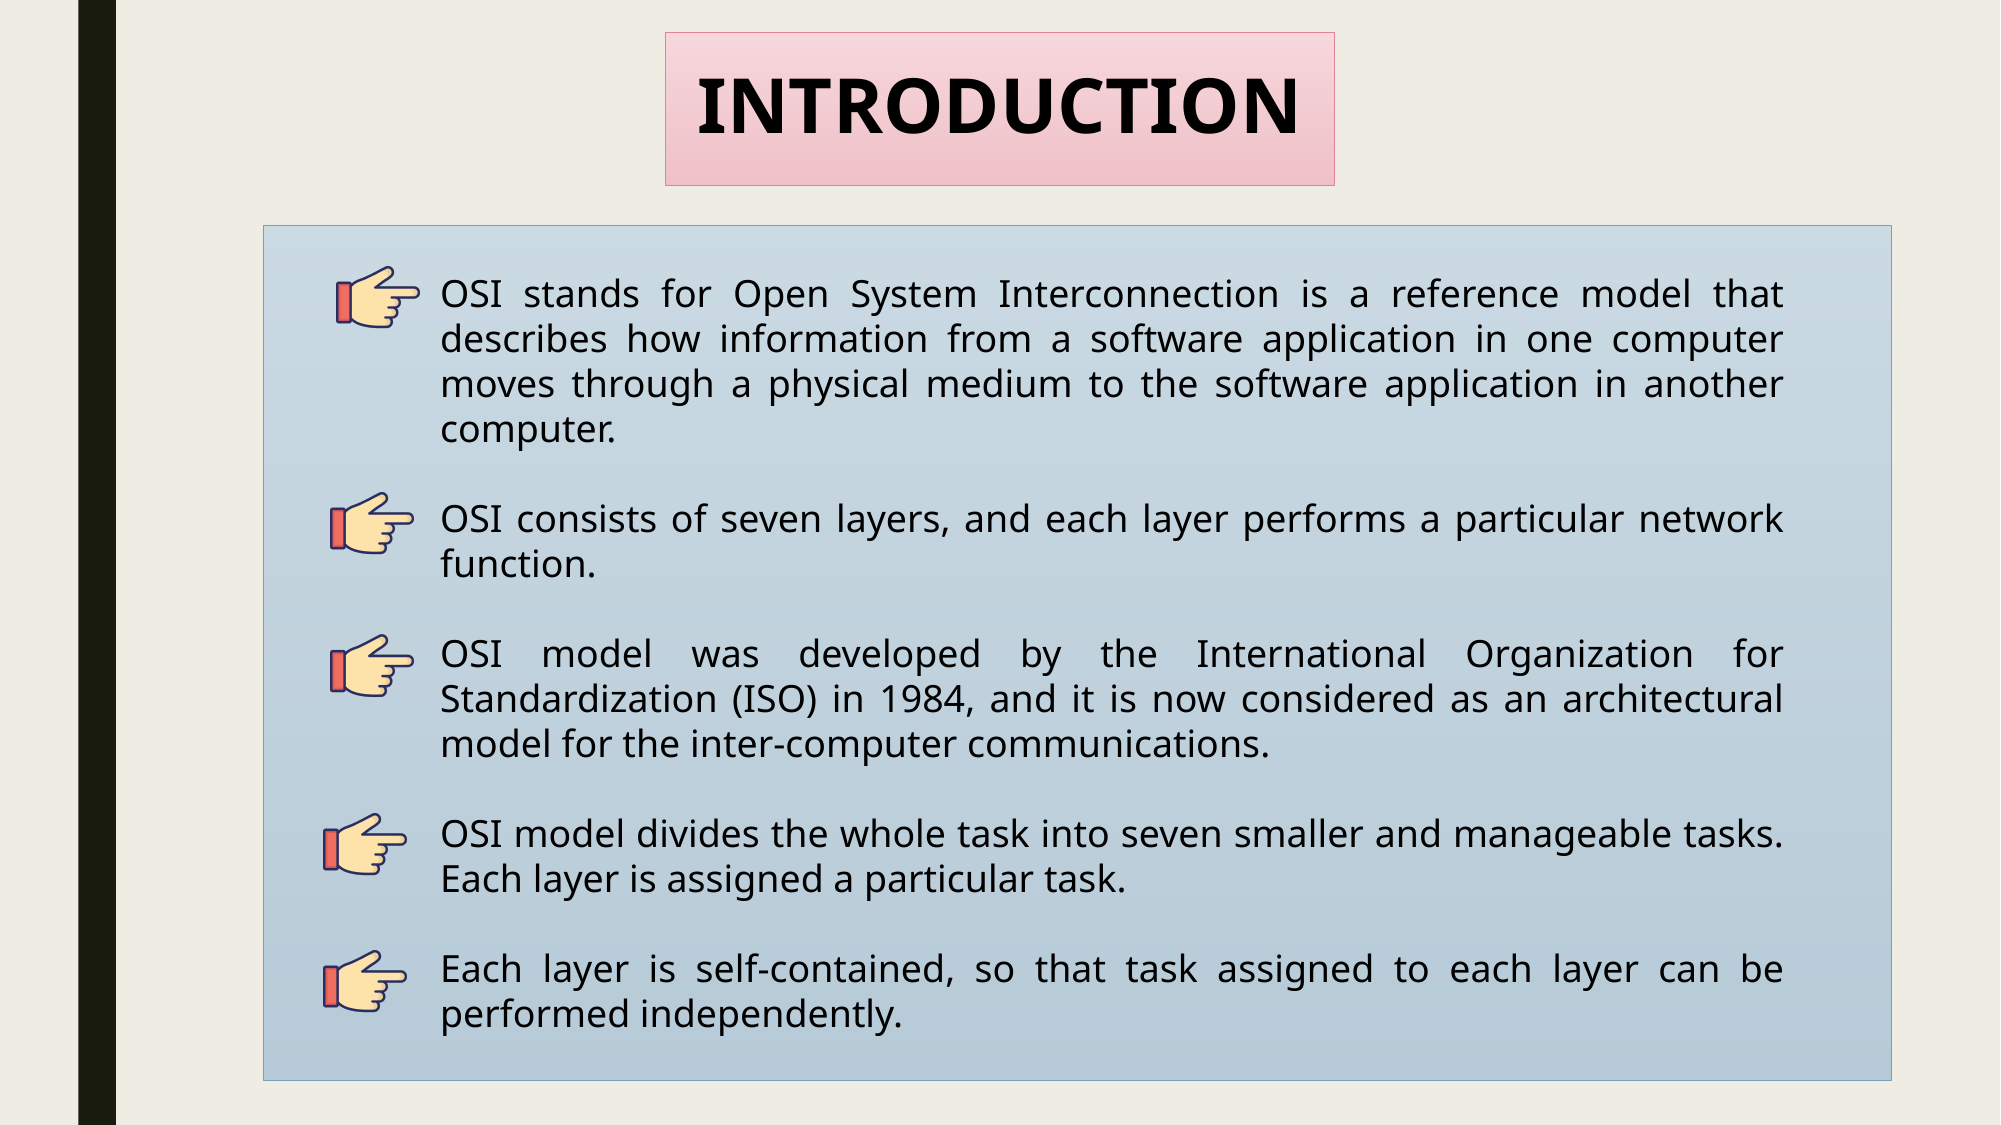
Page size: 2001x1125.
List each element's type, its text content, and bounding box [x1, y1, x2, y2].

picture [323, 939, 407, 1023]
picture [323, 802, 407, 886]
picture [336, 255, 420, 340]
title INTRODUCTION [665, 32, 1335, 186]
text_box [263, 225, 1892, 1081]
text_box OSI stands for Open System Interconnection is a reference model that describes how information from a software application in one computer moves through a physical medium to the software application in another computer. OSI consists of seven layers, and each layer performs a particular network function. OSI model was developed by the International Organization for Standardization (ISO) in 1984, and it is now considered as an architectural model for the inter-computer communications. OSI model divides the whole task into seven smaller and manageable tasks. Each layer is assigned a particular task. Each layer is self-contained, so that task assigned to each layer can be performed independently. [423, 303, 1803, 1002]
picture [330, 623, 414, 708]
picture [330, 481, 414, 565]
